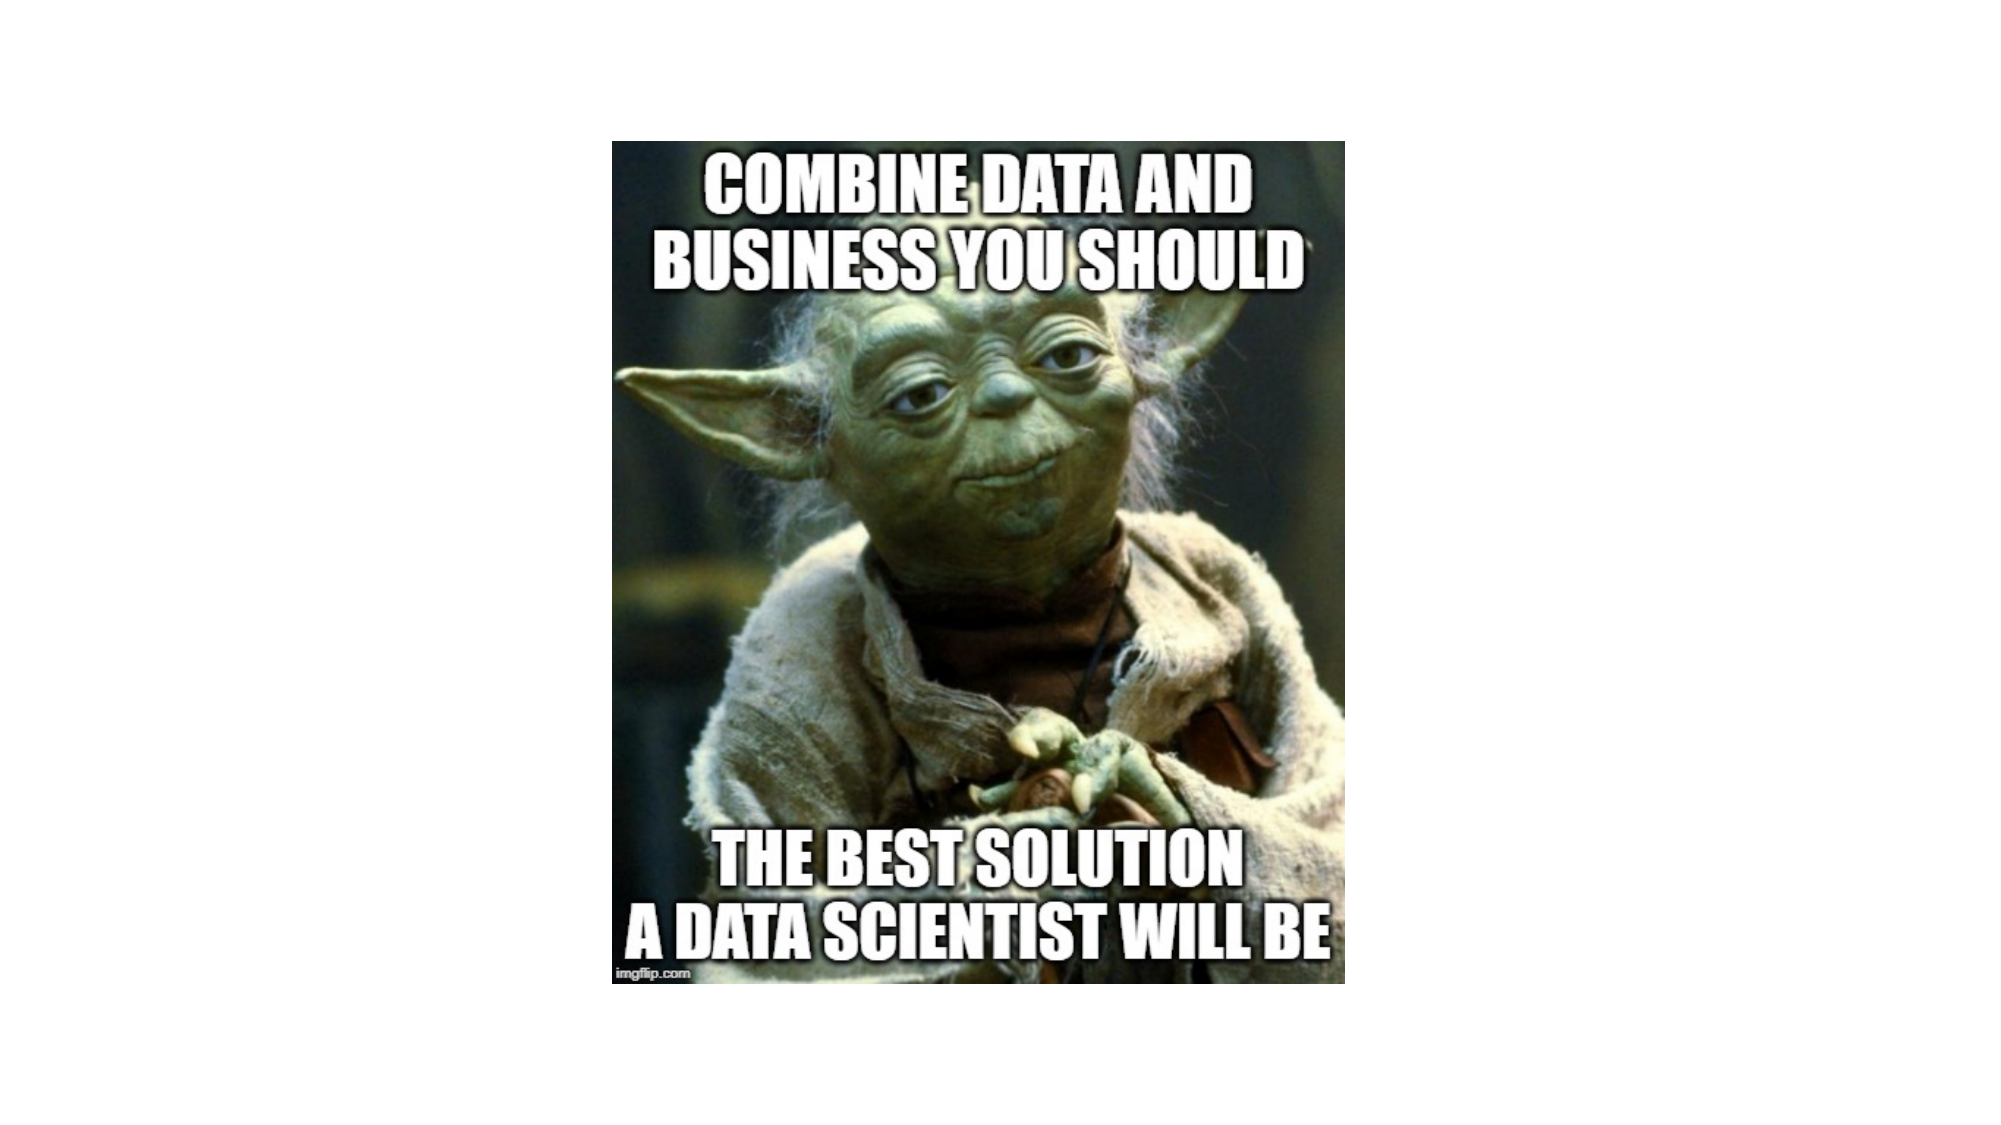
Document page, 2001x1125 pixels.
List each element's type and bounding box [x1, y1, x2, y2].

list [612, 141, 1345, 984]
